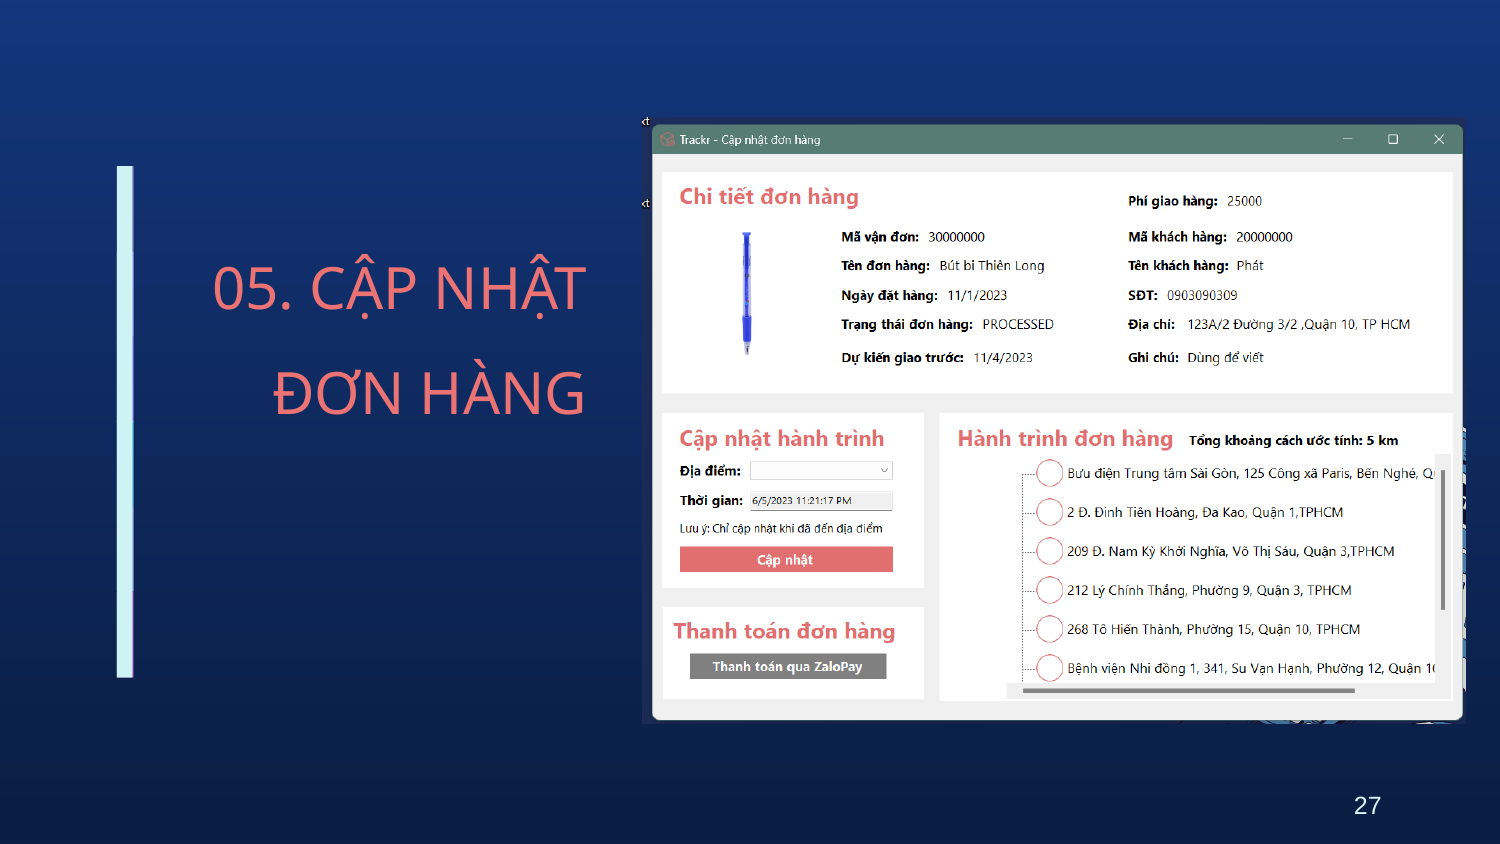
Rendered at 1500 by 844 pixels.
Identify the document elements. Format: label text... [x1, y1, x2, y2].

slide_number 27 [1059, 782, 1397, 828]
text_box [116, 165, 133, 678]
title 05. CẬP NHẬT ĐƠN HÀNG [172, 277, 602, 442]
picture [641, 117, 1466, 725]
